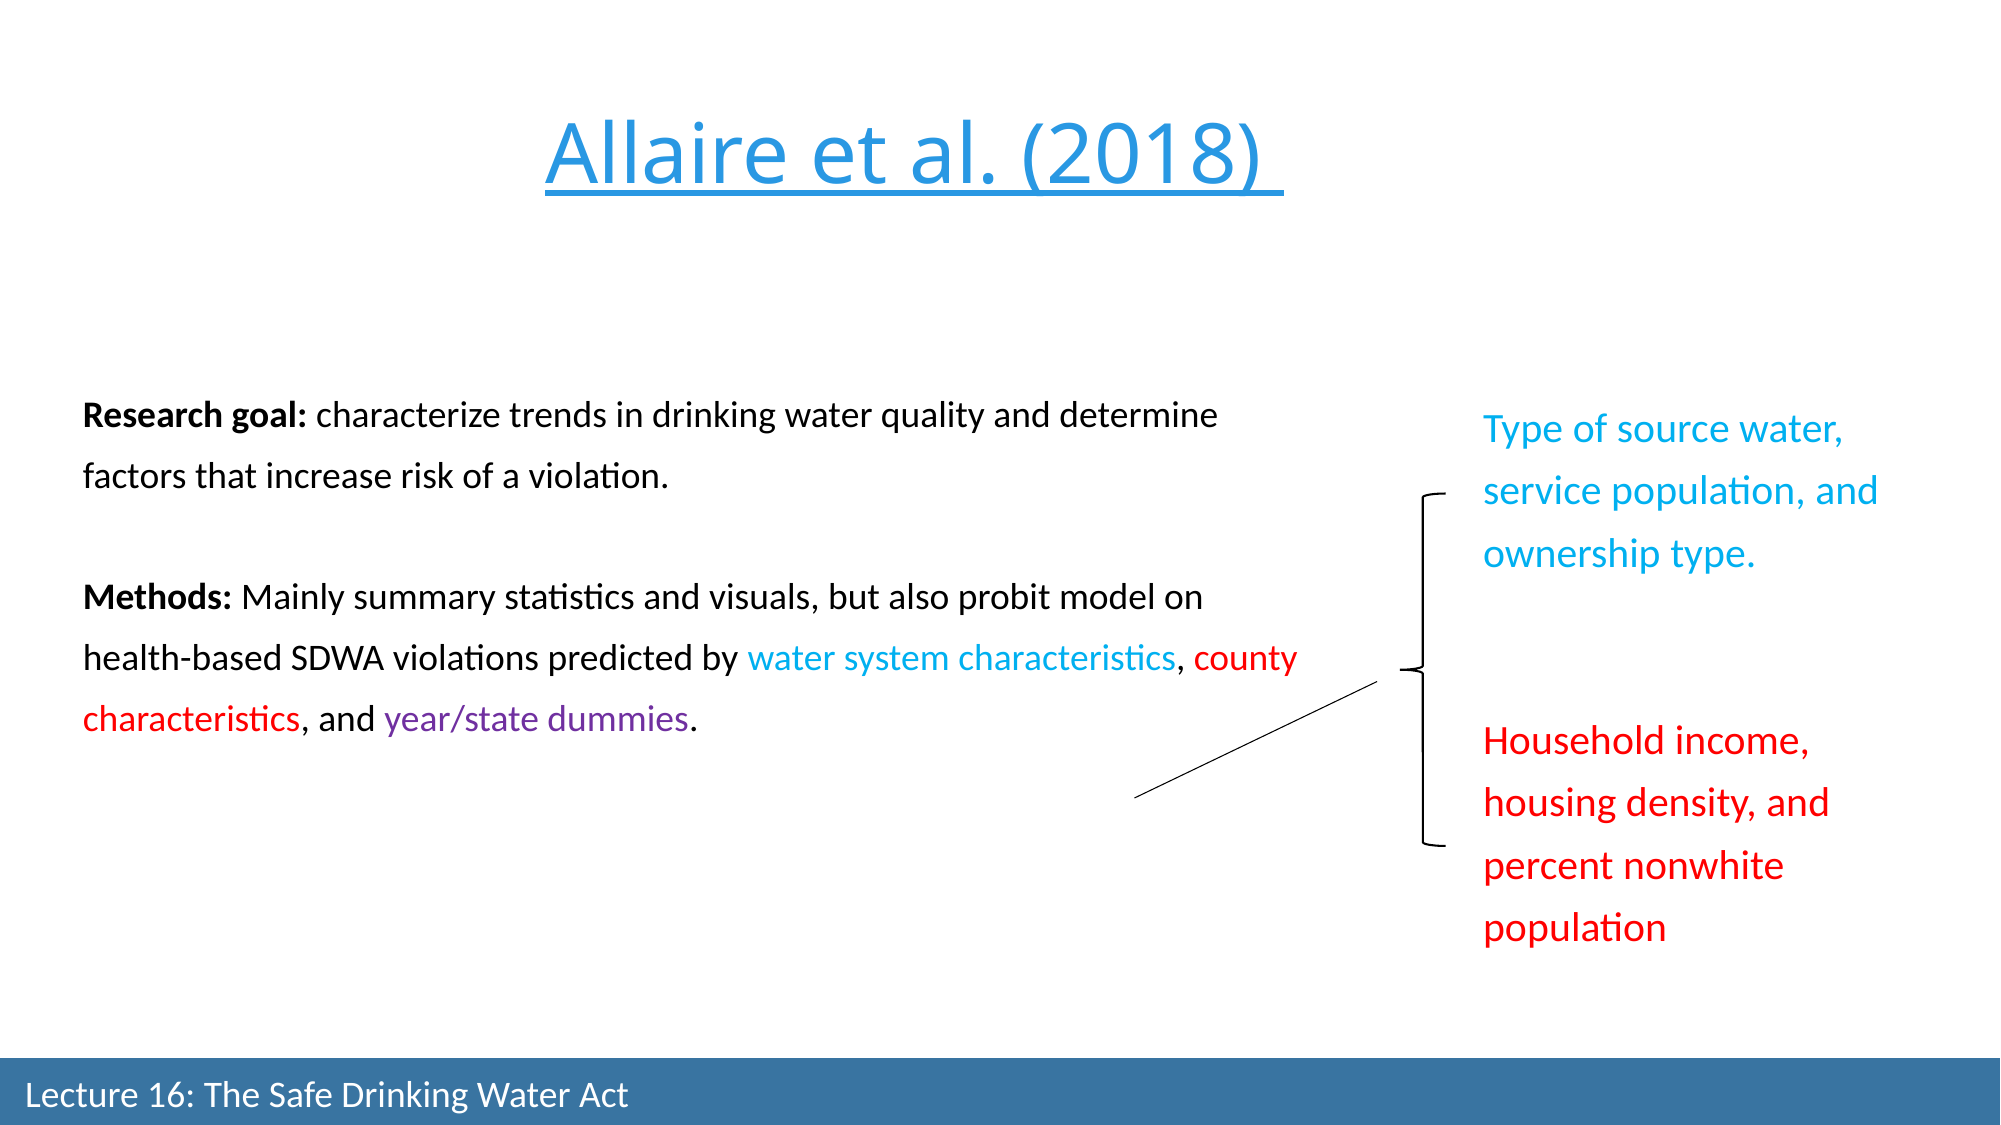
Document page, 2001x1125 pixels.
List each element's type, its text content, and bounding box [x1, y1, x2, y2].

text_box Allaire et al. (2018) [380, 24, 1566, 222]
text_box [1134, 681, 1378, 799]
text_box Type of source water, service population, and ownership type. Household income, housing density, and percent nonwhite population [1468, 380, 1932, 958]
text_box [1399, 492, 1446, 847]
